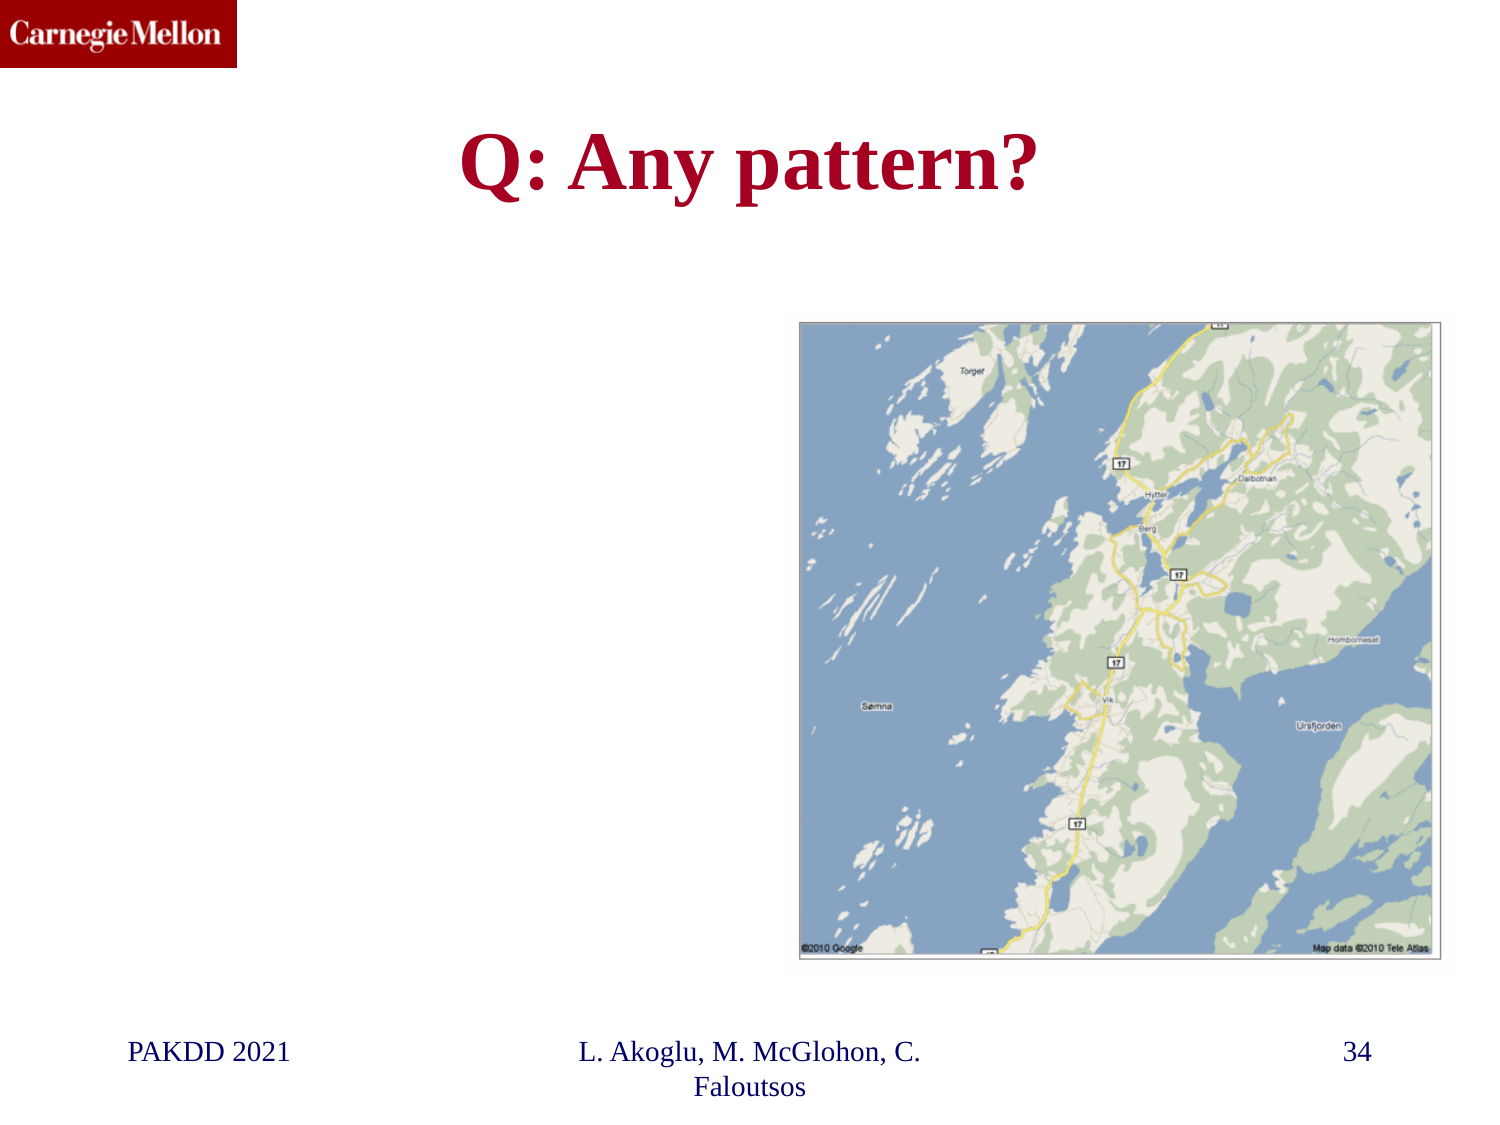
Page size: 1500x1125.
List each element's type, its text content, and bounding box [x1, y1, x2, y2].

picture [784, 312, 1459, 976]
picture [0, 0, 237, 68]
slide_number 34 [1074, 1024, 1388, 1101]
footer L. Akoglu, M. McGlohon, C. Faloutsos [512, 1024, 988, 1101]
title Q: Any pattern? [112, 99, 1388, 213]
slide_number PAKDD 2021 [112, 1024, 426, 1101]
